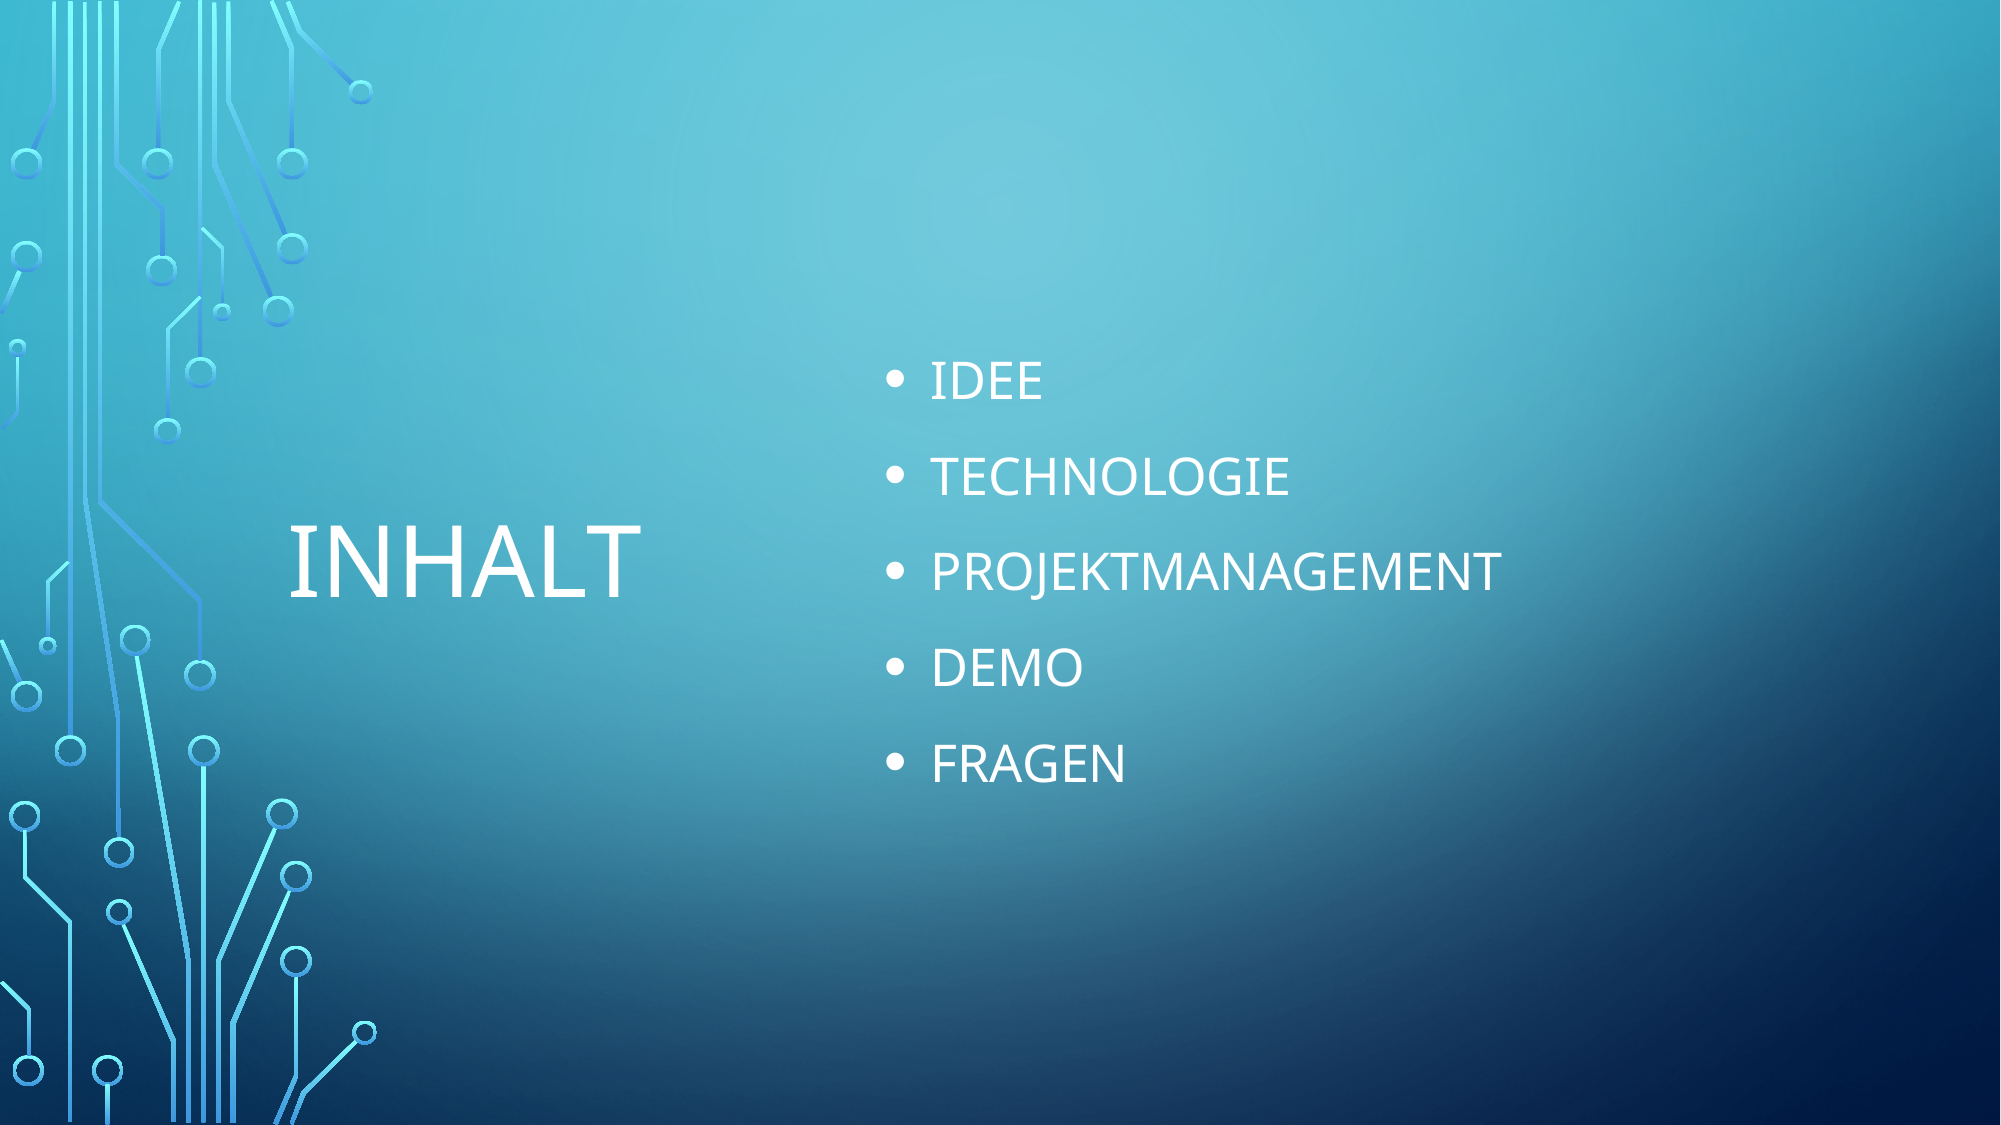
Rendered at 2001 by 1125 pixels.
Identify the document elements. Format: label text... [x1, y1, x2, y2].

title Inhalt [272, 497, 868, 628]
text_box Idee Technologie Projektmanagement Demo Fragen [868, 177, 1813, 950]
